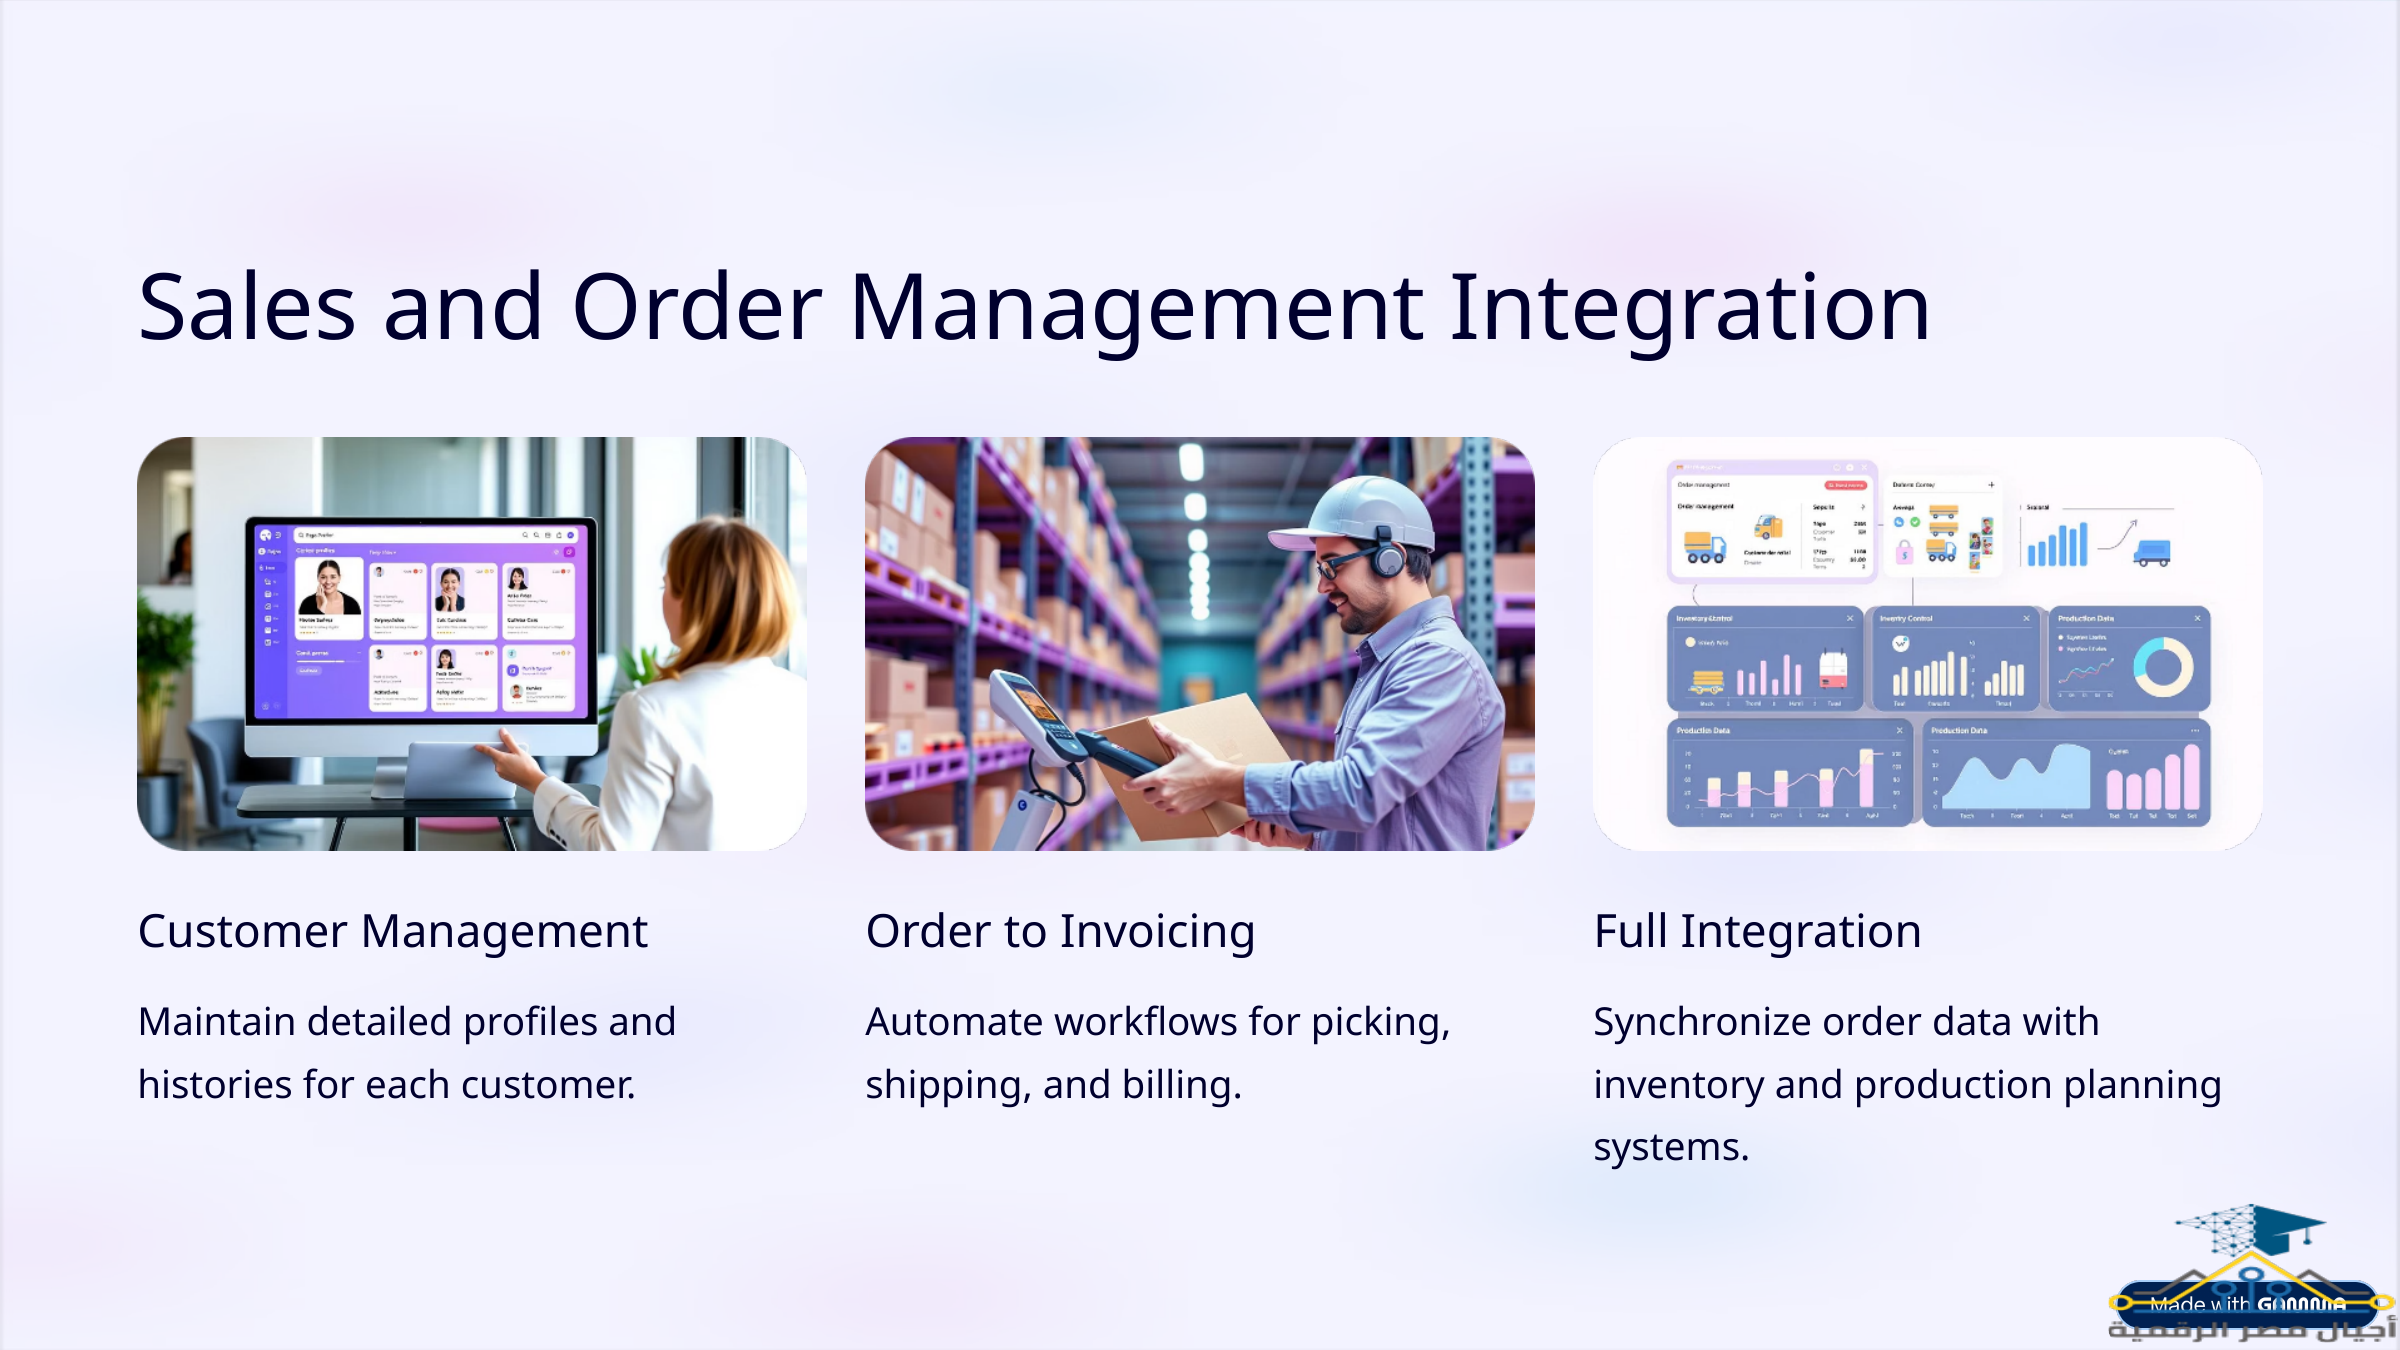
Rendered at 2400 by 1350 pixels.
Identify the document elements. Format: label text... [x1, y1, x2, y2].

picture [137, 437, 807, 851]
picture [1593, 437, 2263, 851]
text_box Maintain detailed profiles and histories for each customer. [137, 981, 807, 1107]
picture [2106, 1203, 2398, 1343]
text_box Customer Management [137, 899, 630, 958]
text_box Full Integration [1593, 899, 2056, 958]
text_box Automate workflows for picking, shipping, and billing. [865, 981, 1535, 1107]
picture [865, 437, 1535, 851]
text_box Synchronize order data with inventory and production planning systems. [1593, 981, 2263, 1107]
text_box Sales and Order Management Integration [137, 243, 1881, 359]
text_box Order to Invoicing [865, 899, 1328, 958]
